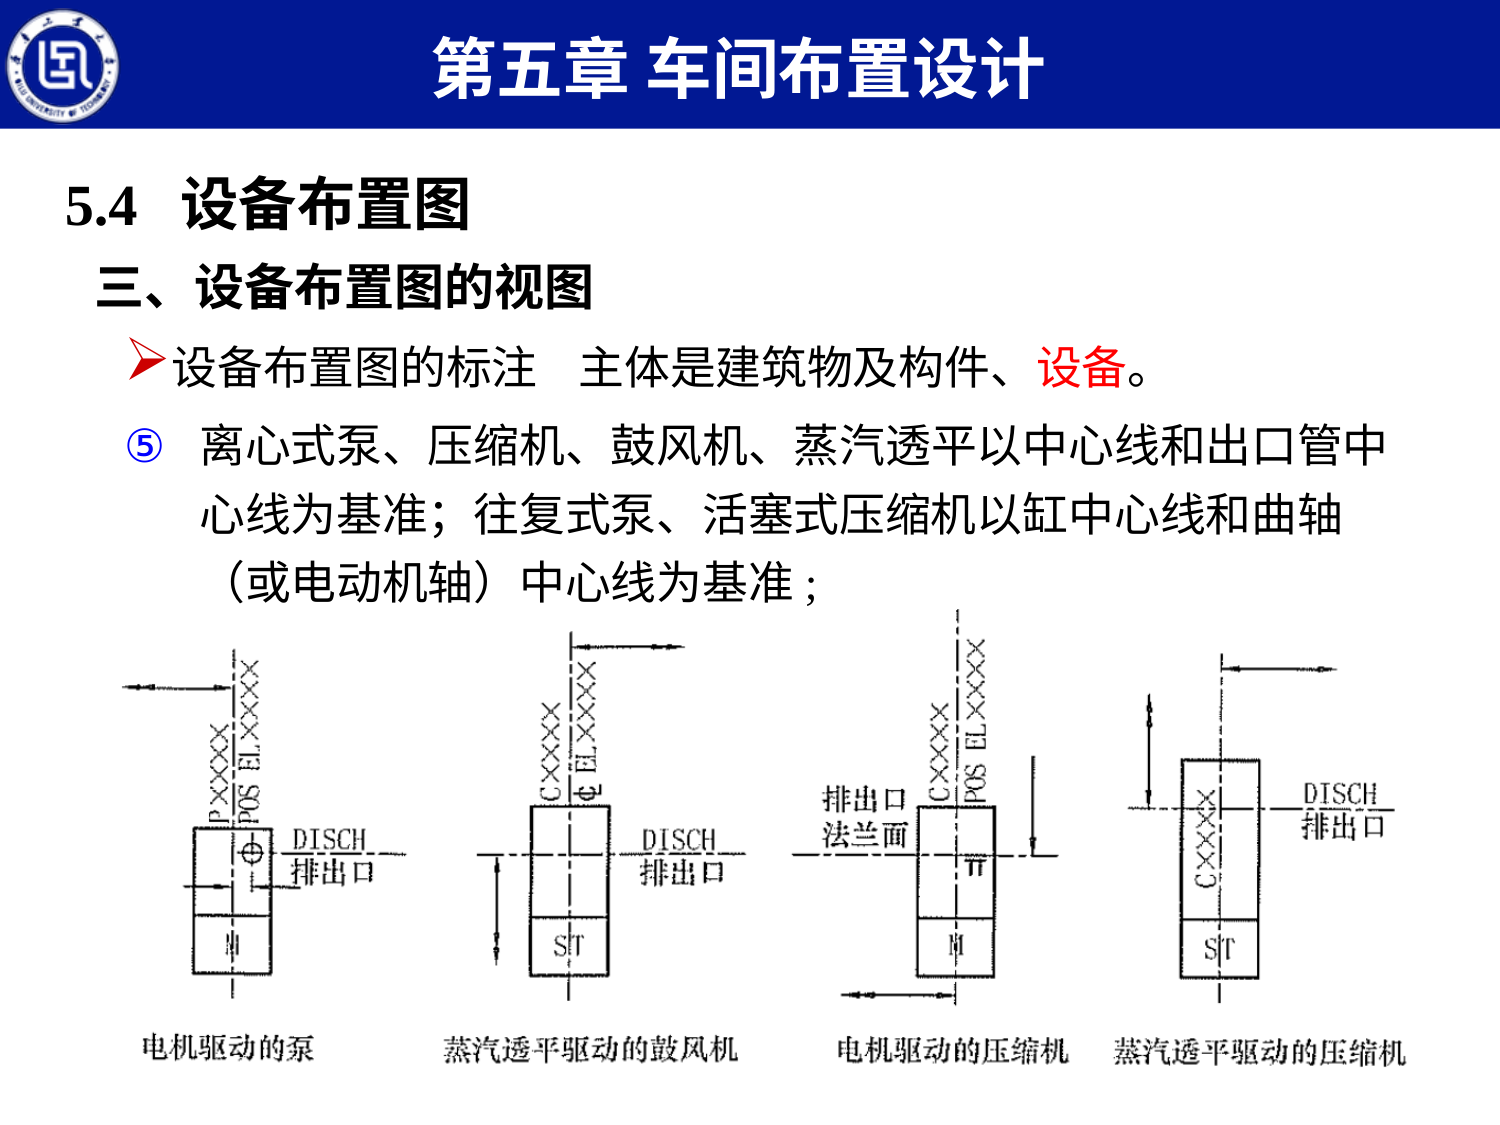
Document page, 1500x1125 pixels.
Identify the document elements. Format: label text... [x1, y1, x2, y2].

picture [111, 609, 1418, 1077]
text_box 第五章 车间布置设计 [58, 19, 1418, 115]
text_box 5.4 设备布置图 三、设备布置图的视图 设备布置图的标注 主体是建筑物及构件、设备。 离心式泵、压缩机、鼓风机、蒸汽透平以中心线和出口管中心线为基准；往复式泵、活塞式压缩机以缸中心线和曲轴（或电动机轴）中心线为基准; [50, 160, 1438, 1047]
picture [1, 7, 123, 126]
